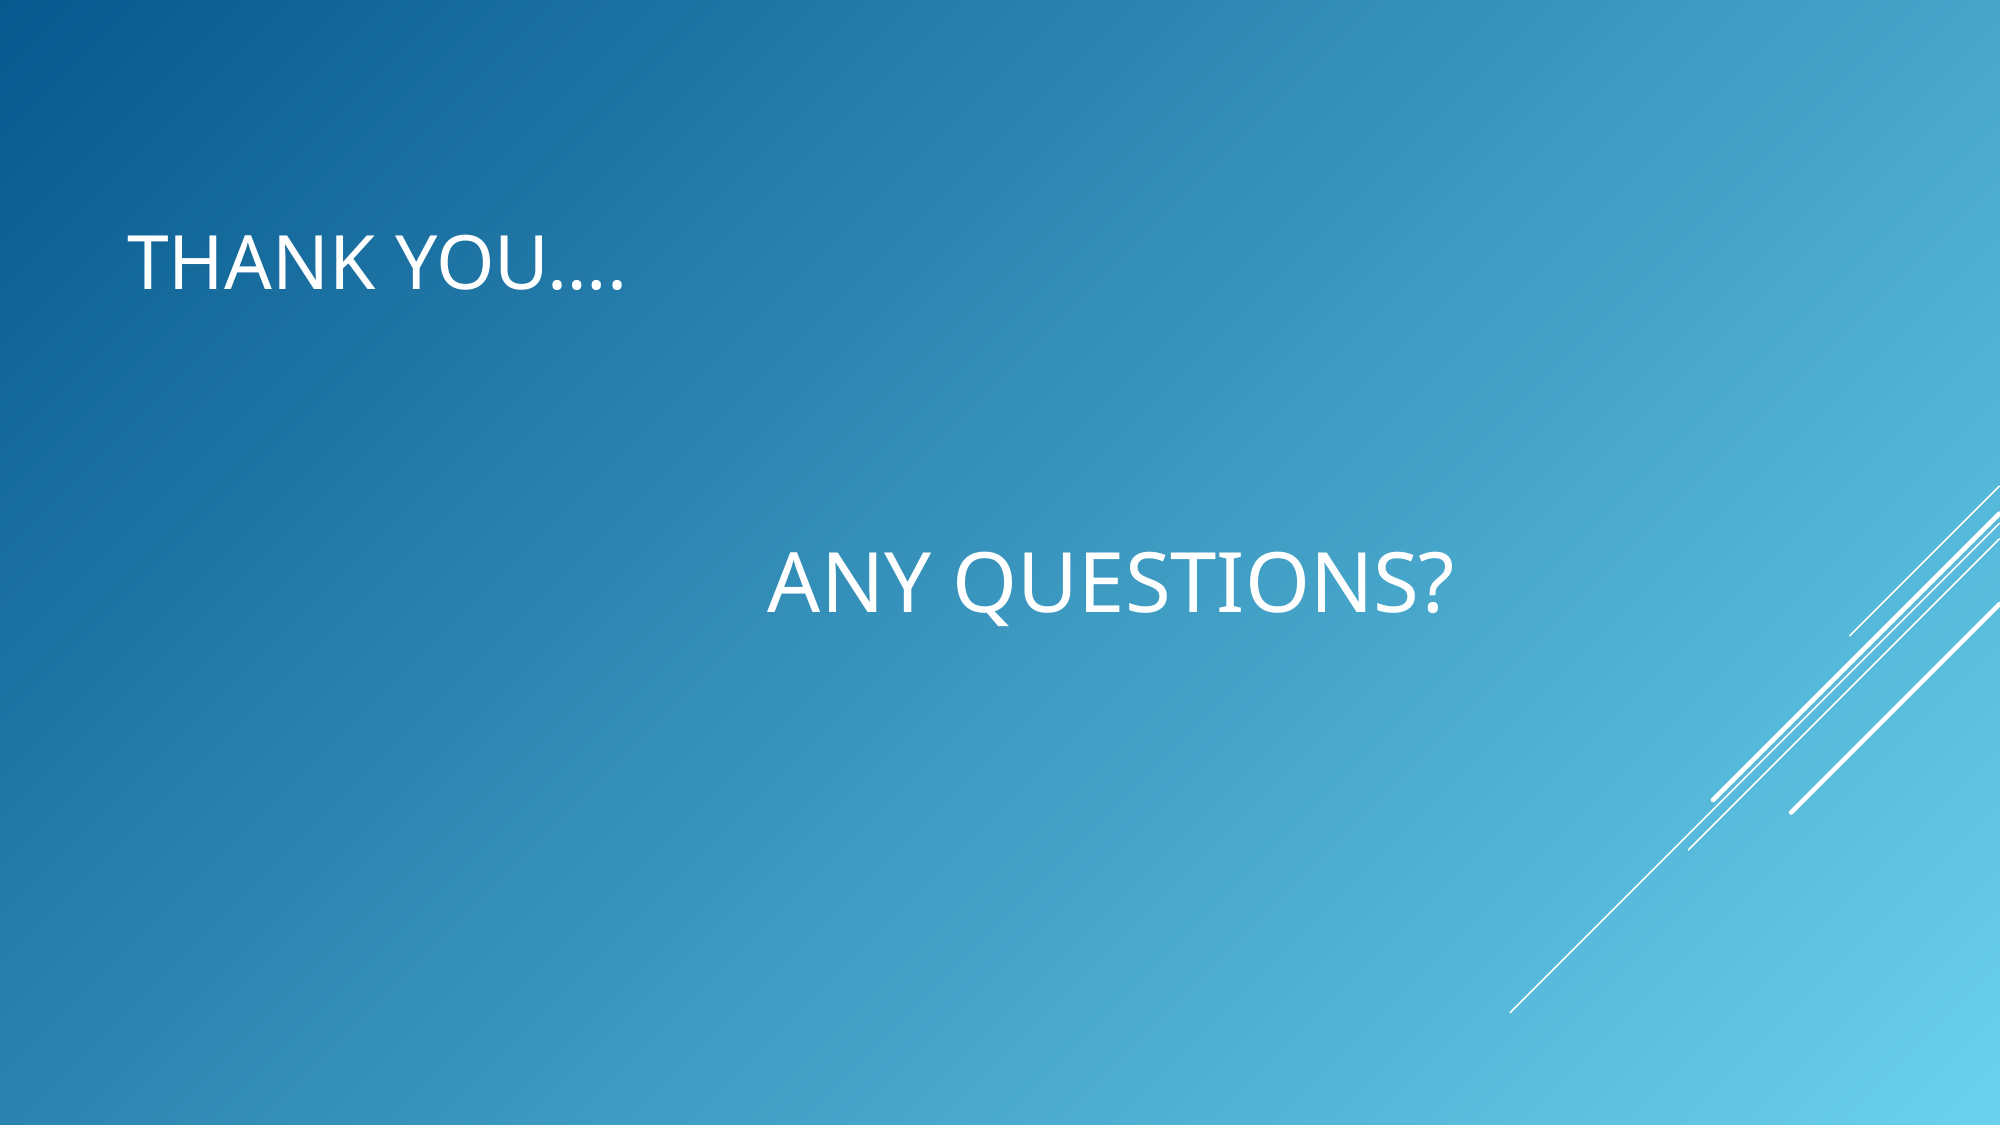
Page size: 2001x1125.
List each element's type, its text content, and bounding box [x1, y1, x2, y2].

list ANY QUESTIONS? [162, 282, 1563, 876]
title Thank you…. [112, 136, 1513, 384]
